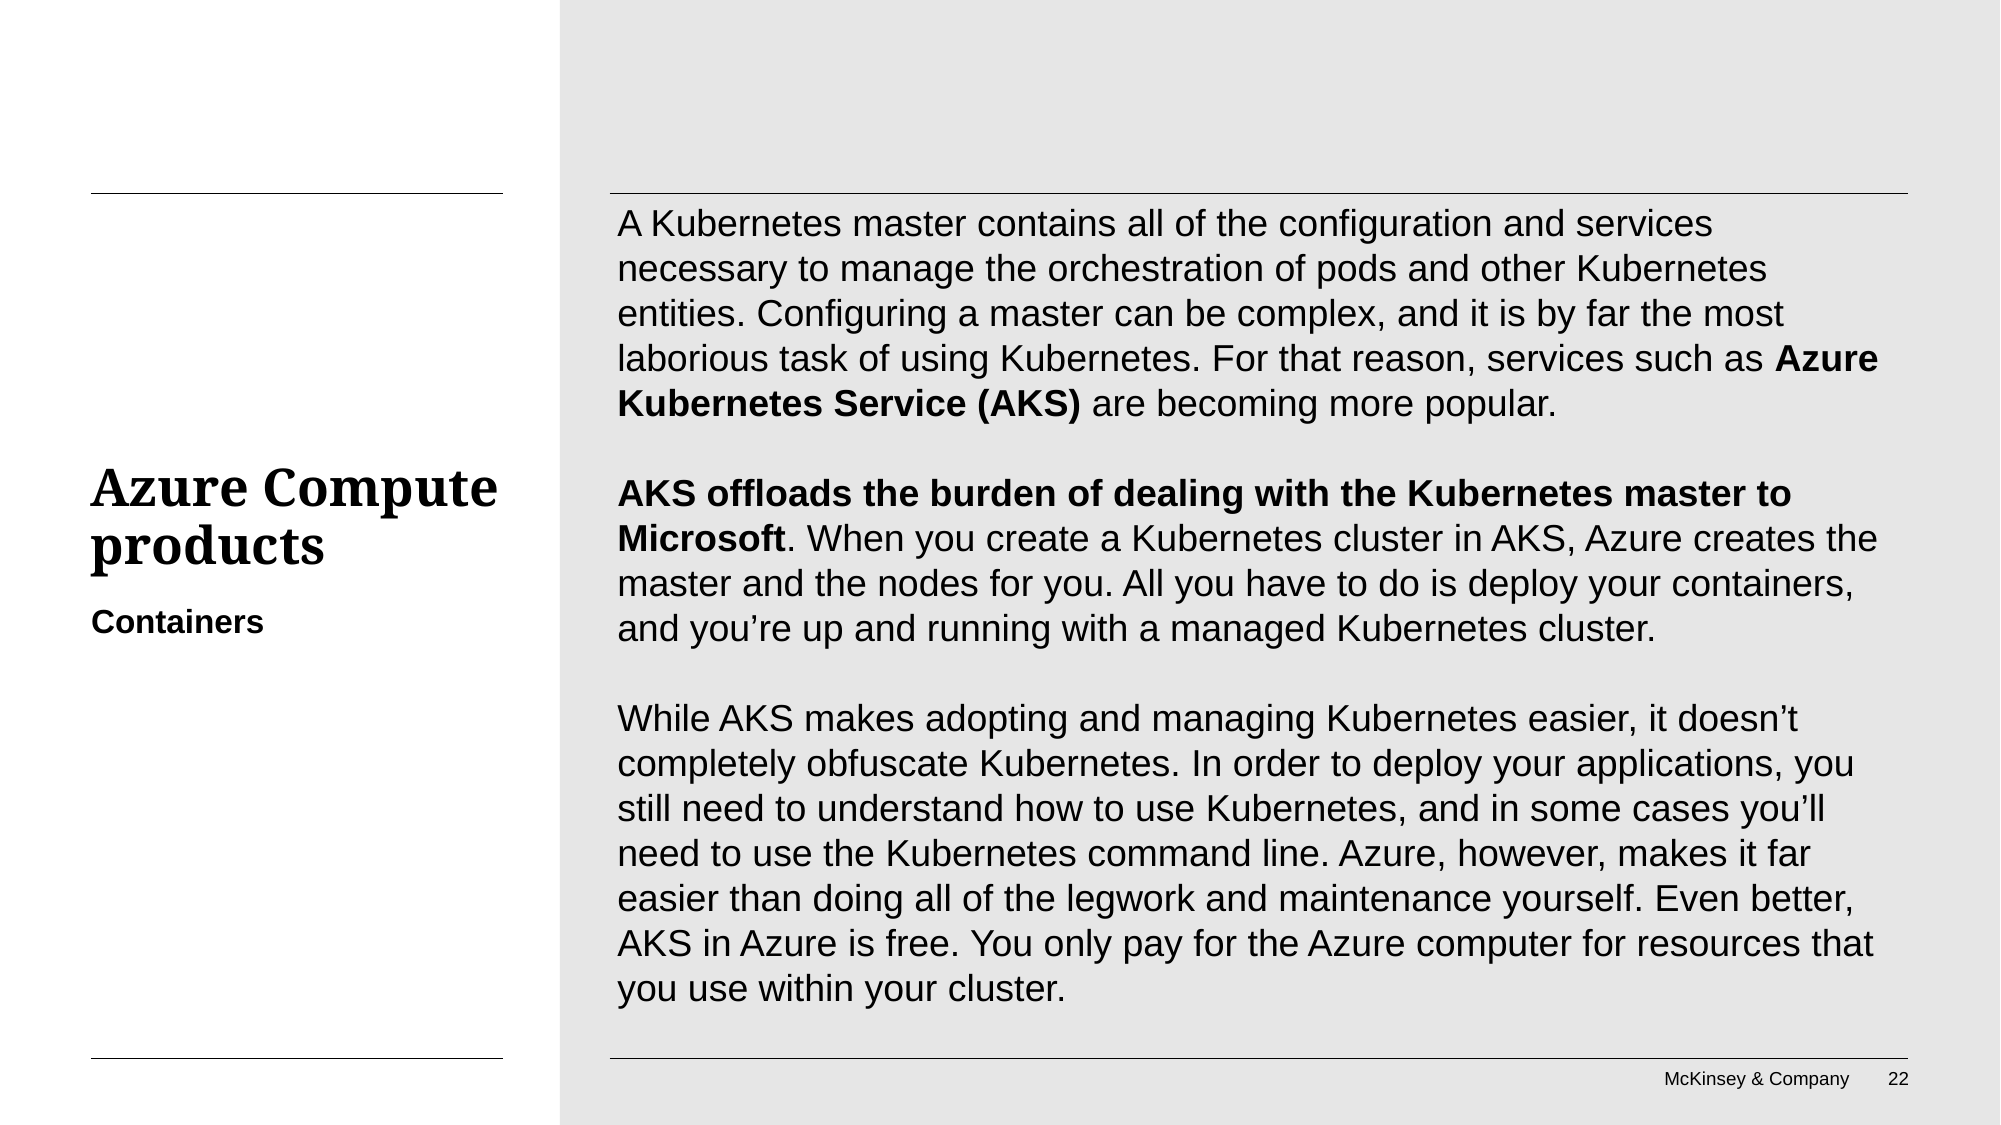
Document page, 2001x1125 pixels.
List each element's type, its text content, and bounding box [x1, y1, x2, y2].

subtitle Containers [91, 600, 504, 641]
text_box A Kubernetes master contains all of the configuration and services necessary to manage the orchestration of pods and other Kubernetes entities. Configuring a master can be complex, and it is by far the most laborious task of using Kubernetes. For that reason, services such as Azure Kubernetes Service (AKS) are becoming more popular. AKS offloads the burden of dealing with the Kubernetes master to Microsoft. When you create a Kubernetes cluster in AKS, Azure creates the master and the nodes for you. All you have to do is deploy your containers, and you’re up and running with a managed Kubernetes cluster. While AKS makes adopting and managing Kubernetes easier, it doesn’t completely obfuscate Kubernetes. In order to deploy your applications, you still need to understand how to use Kubernetes, and in some cases you’ll need to use the Kubernetes command line. Azure, however, makes it far easier than doing all of the legwork and maintenance yourself. Even better, AKS in Azure is free. You only pay for the Azure computer for resources that you use within your cluster. [602, 191, 1910, 1061]
title Azure Compute products [90, 450, 504, 577]
